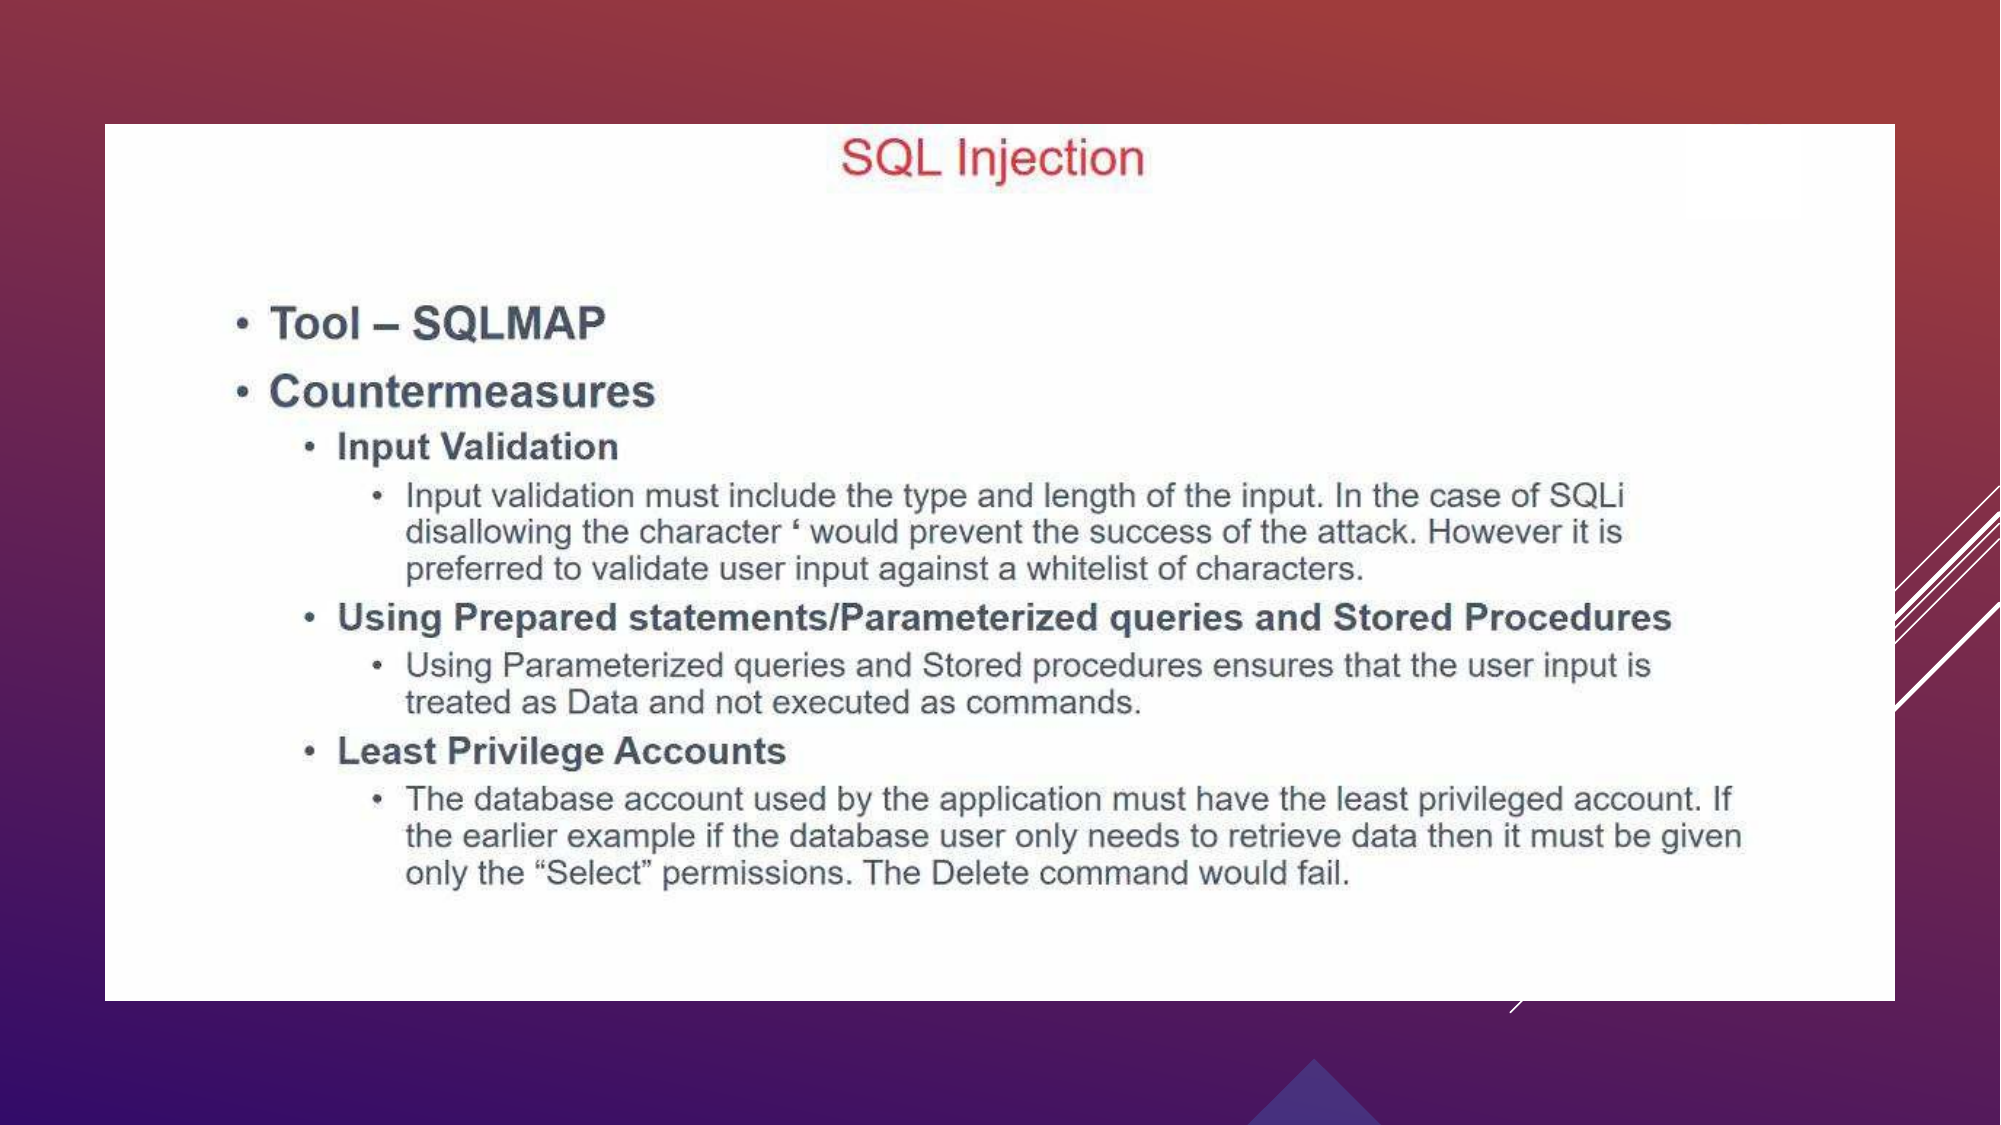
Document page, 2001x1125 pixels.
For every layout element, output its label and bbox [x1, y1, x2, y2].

text_box [105, 123, 1895, 1125]
